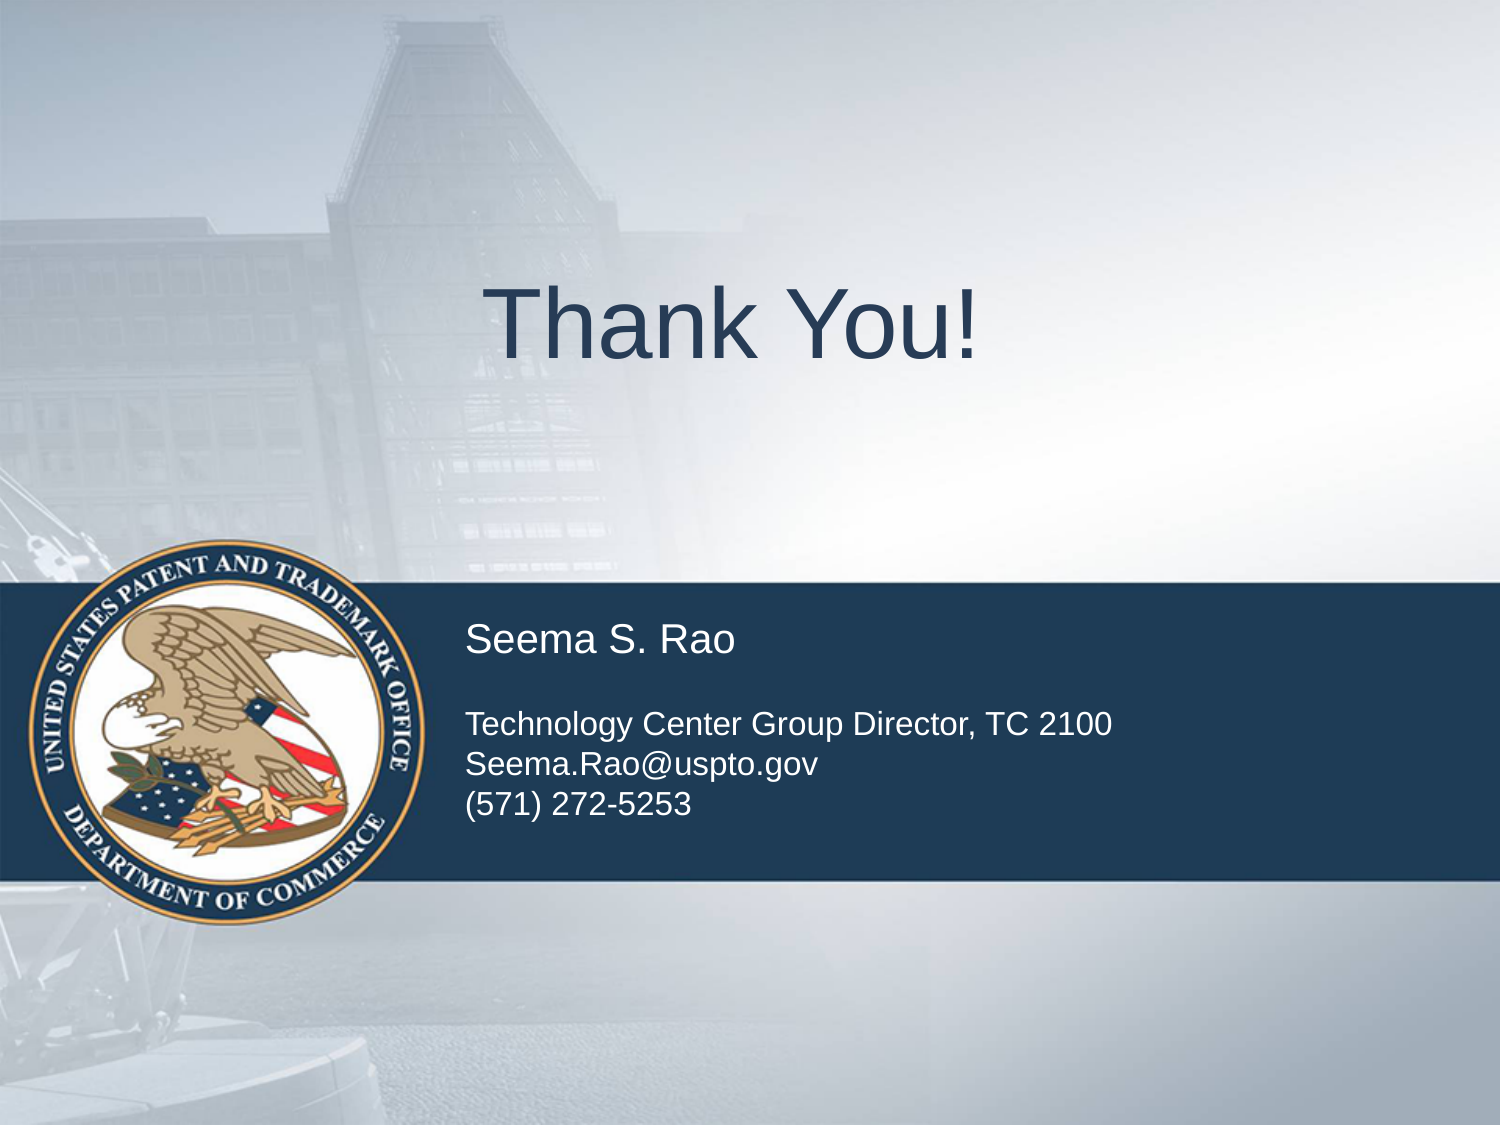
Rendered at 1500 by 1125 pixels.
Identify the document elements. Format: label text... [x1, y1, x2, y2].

title Thank You! [37, 212, 1425, 425]
picture [0, 0, 1500, 1125]
text_box Seema S. Rao Technology Center Group Director, TC 2100 Seema.Rao@uspto.gov (571) 272-5253 [449, 604, 1414, 830]
